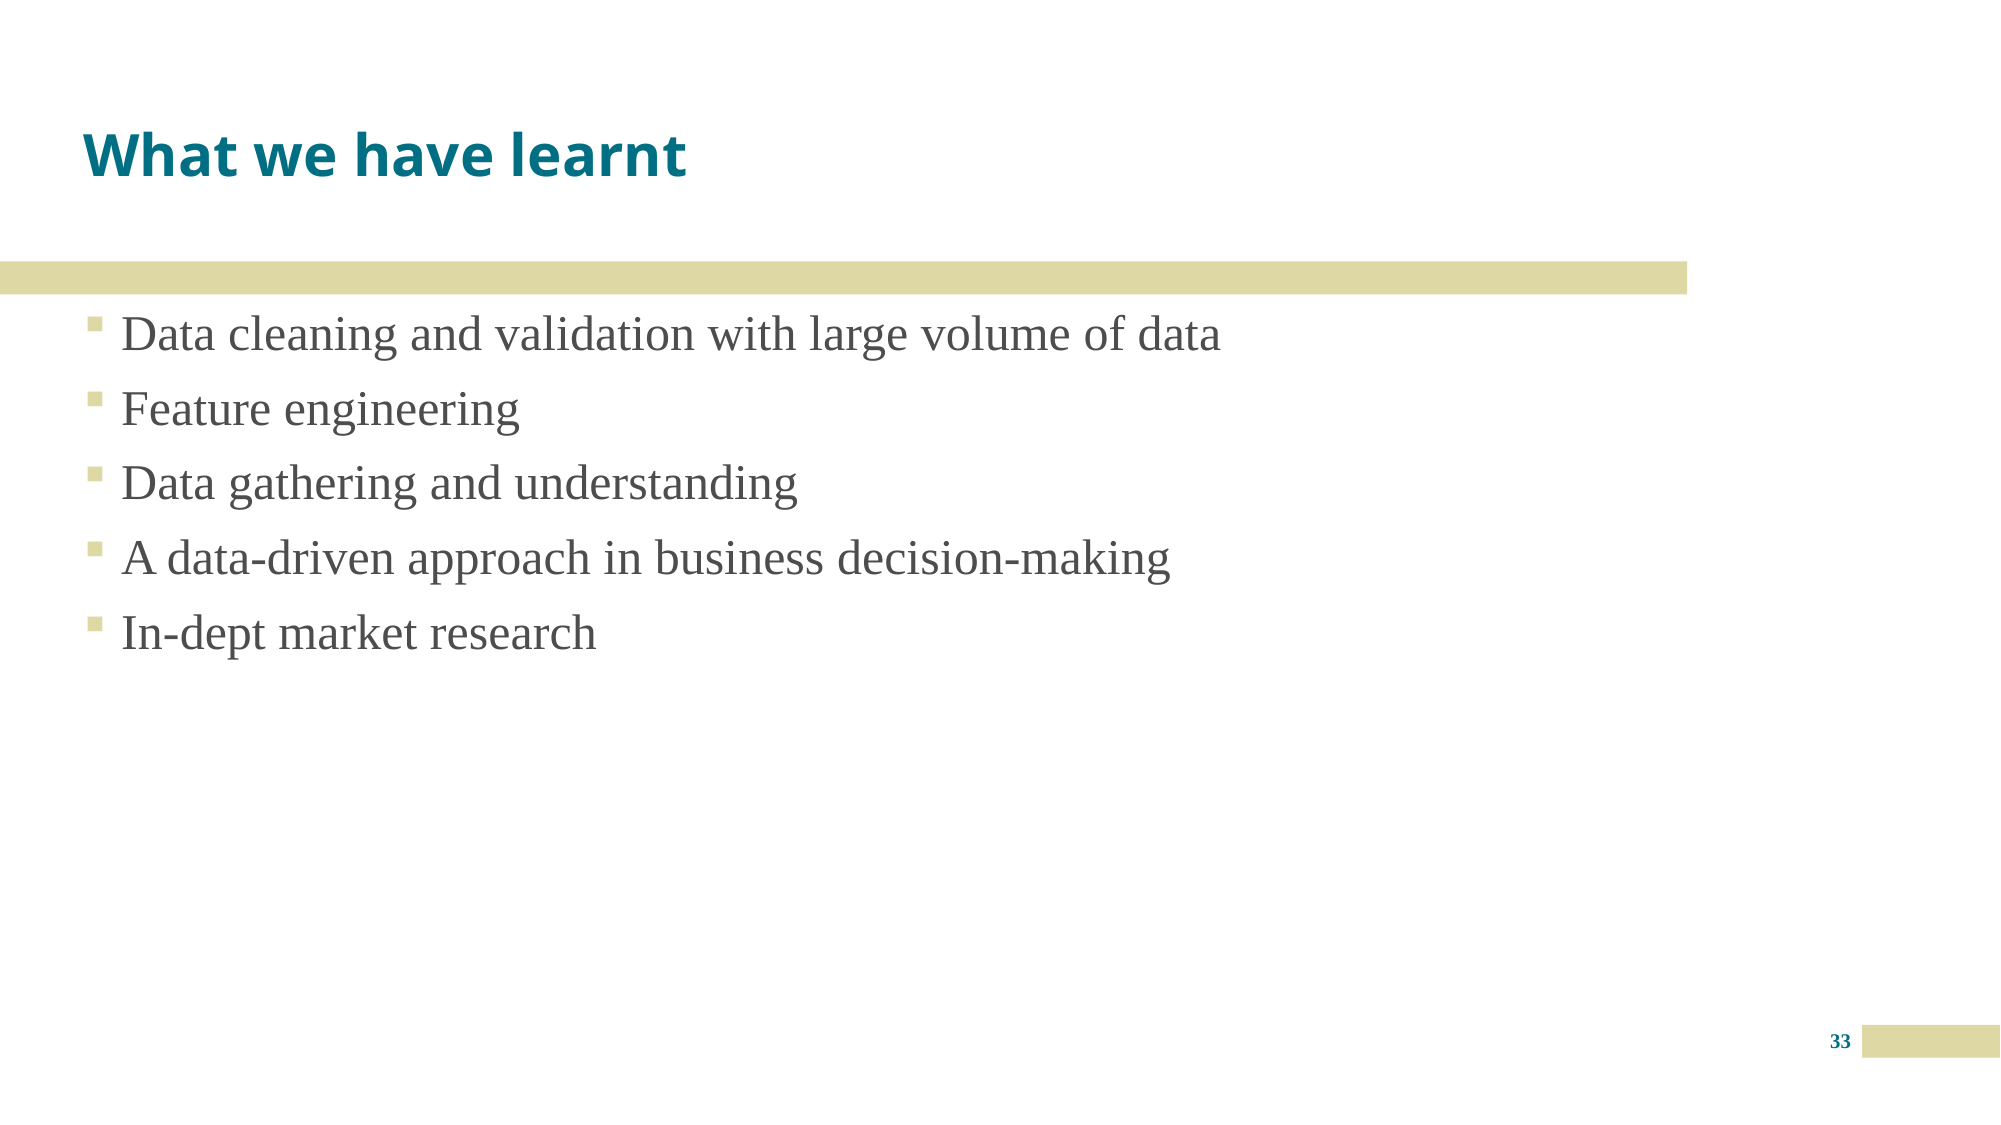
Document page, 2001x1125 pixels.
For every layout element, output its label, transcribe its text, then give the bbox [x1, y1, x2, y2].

list Data cleaning and validation with large volume of data Feature engineering Data gathering and understanding A data-driven approach in business decision-making In-dept market research [68, 299, 1932, 975]
title What we have learnt [68, 59, 1932, 255]
slide_number 33 [1818, 1027, 1863, 1065]
